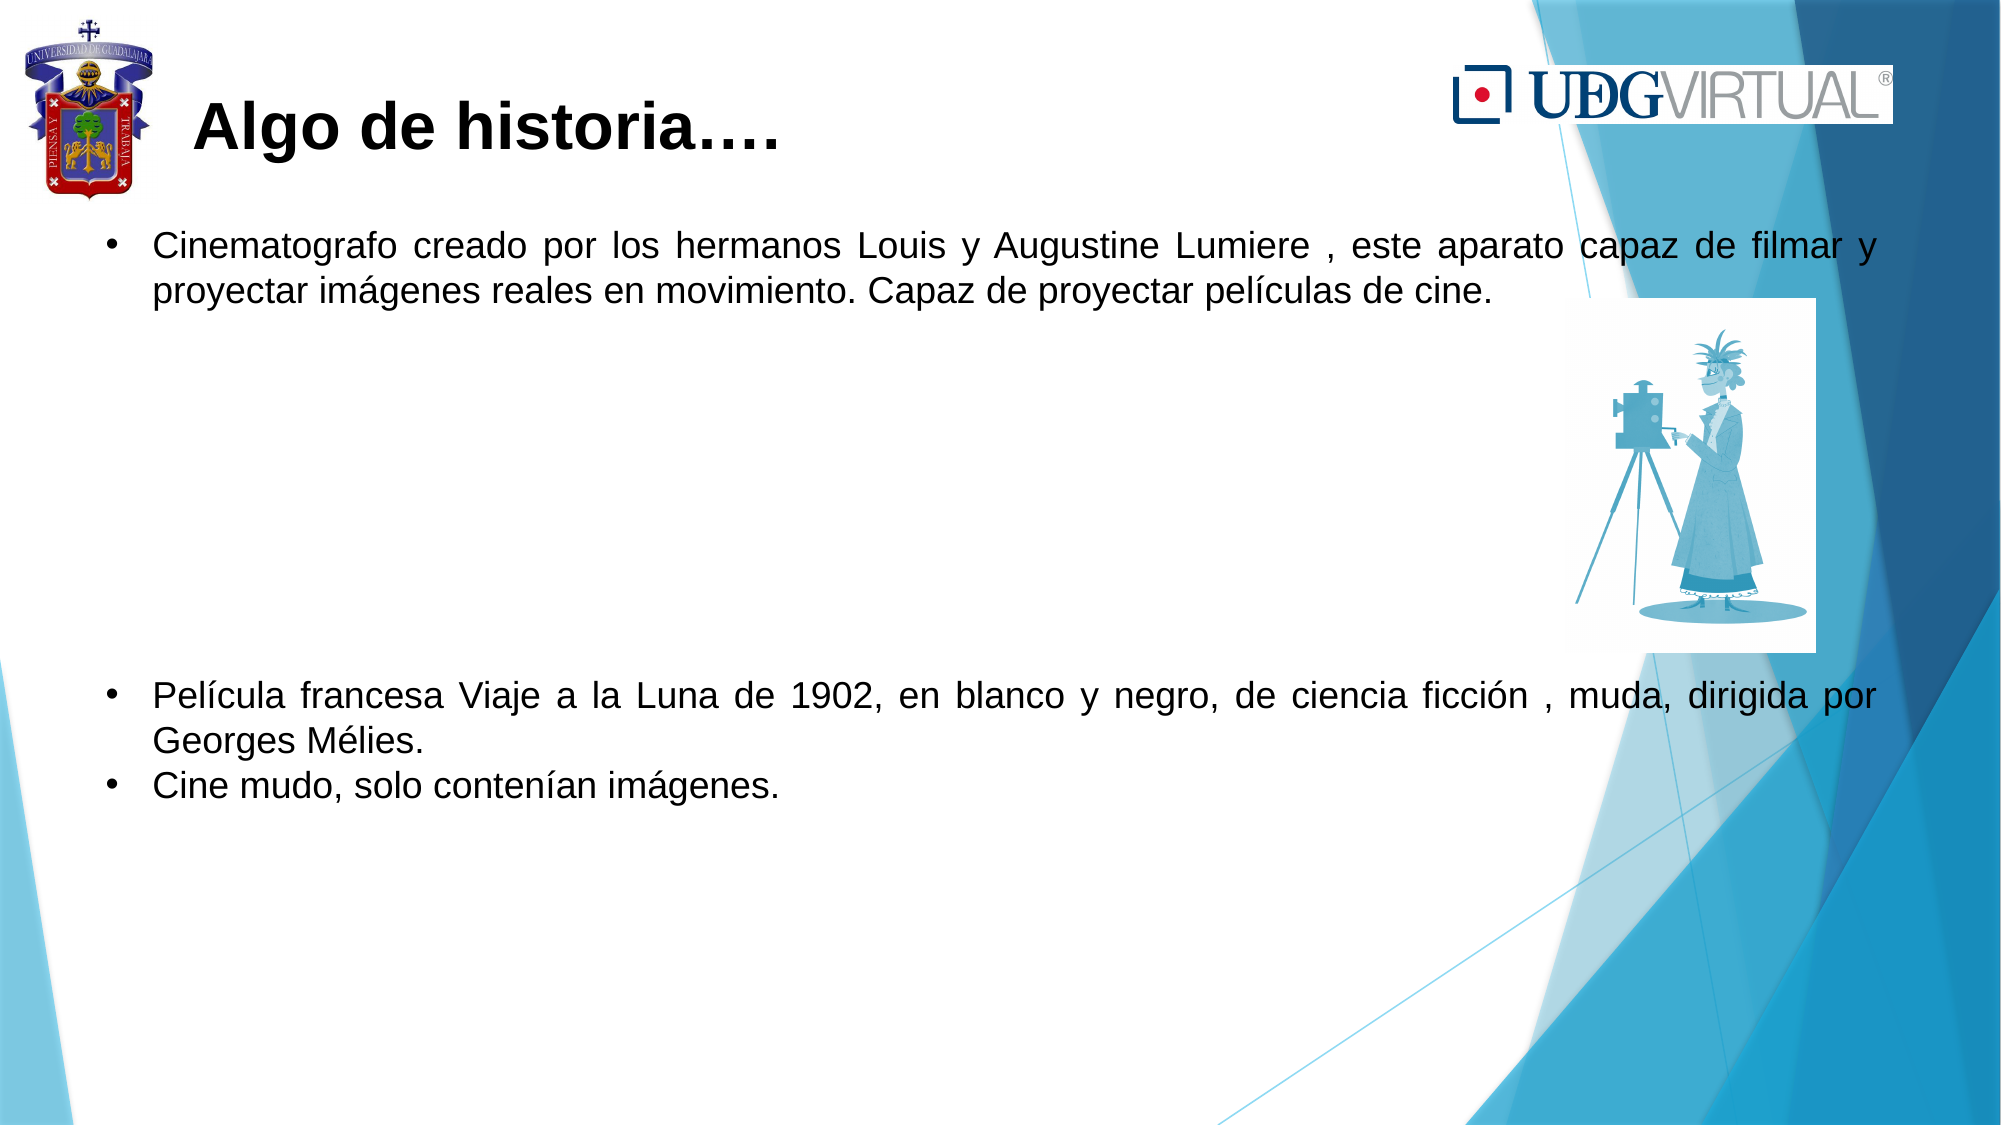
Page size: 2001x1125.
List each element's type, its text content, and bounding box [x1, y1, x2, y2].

text_box Cinematografo creado por los hermanos Louis y Augustine Lumiere , este aparato capaz de filmar y proyectar imágenes reales en movimiento. Capaz de proyectar películas de cine. Película francesa Viaje a la Luna de 1902, en blanco y negro, de ciencia ficción , muda, dirigida por Georges Mélies. Cine mudo, solo contenían imágenes. [90, 213, 1893, 1125]
picture [20, 14, 159, 205]
picture [1453, 65, 1894, 125]
picture [1564, 297, 1816, 654]
text_box Algo de historia…. [177, 75, 1887, 171]
